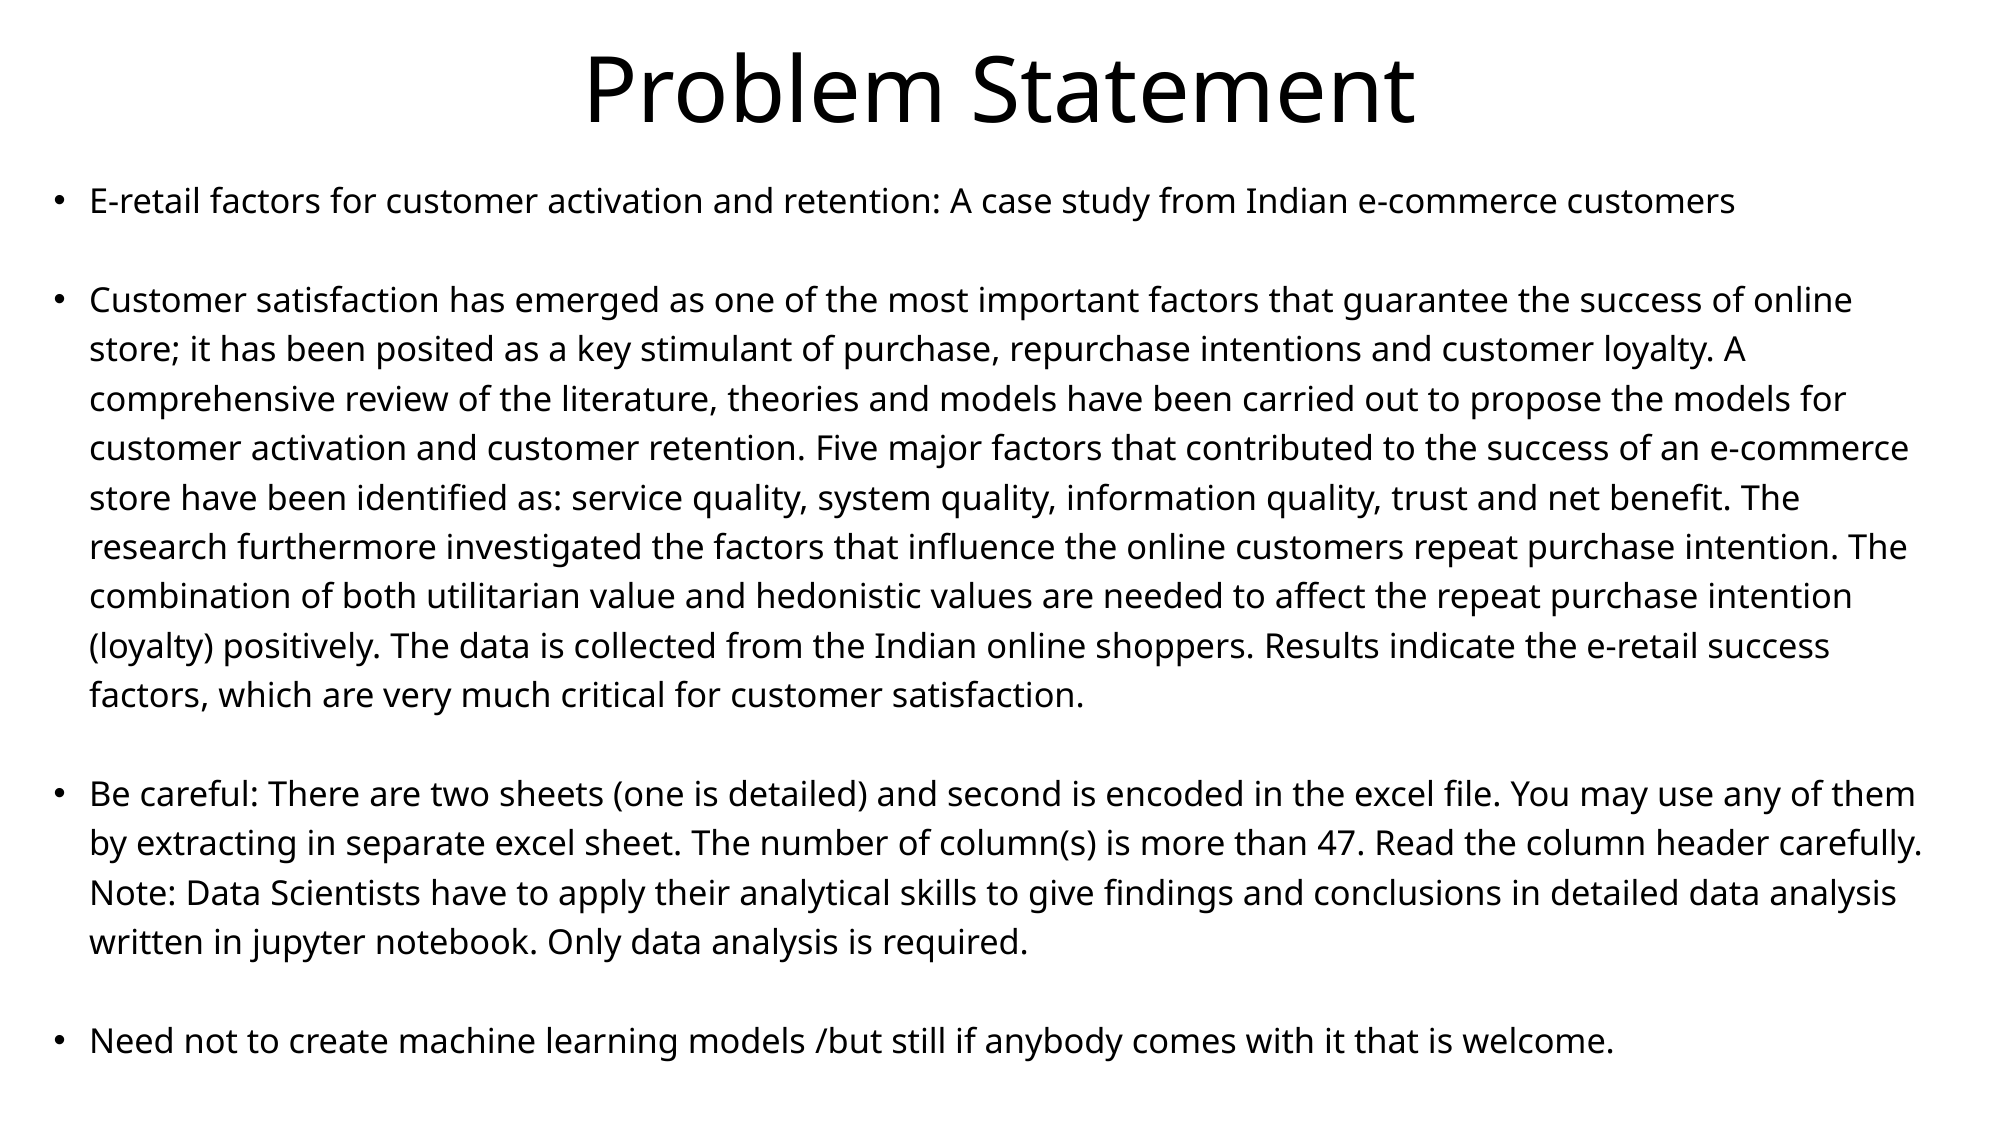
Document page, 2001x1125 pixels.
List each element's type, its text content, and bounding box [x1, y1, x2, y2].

list E-retail factors for customer activation and retention: A case study from Indian e-commerce customers Customer satisfaction has emerged as one of the most important factors that guarantee the success of online store; it has been posited as a key stimulant of purchase, repurchase intentions and customer loyalty. A comprehensive review of the literature, theories and models have been carried out to propose the models for customer activation and customer retention. Five major factors that contributed to the success of an e-commerce store have been identified as: service quality, system quality, information quality, trust and net benefit. The research furthermore investigated the factors that influence the online customers repeat purchase intention. The combination of both utilitarian value and hedonistic values are needed to affect the repeat purchase intention (loyalty) positively. The data is collected from the Indian online shoppers. Results indicate the e-retail success factors, which are very much critical for customer satisfaction. Be careful: There are two sheets (one is detailed) and second is encoded in the excel file. You may use any of them by extracting in separate excel sheet. The number of column(s) is more than 47. Read the column header carefully. Note: Data Scientists have to apply their analytical skills to give findings and conclusions in detailed data analysis written in jupyter notebook. Only data analysis is required. Need not to create machine learning models /but still if anybody comes with it that is welcome. [38, 163, 1962, 1072]
title Problem Statement [137, 22, 1863, 163]
